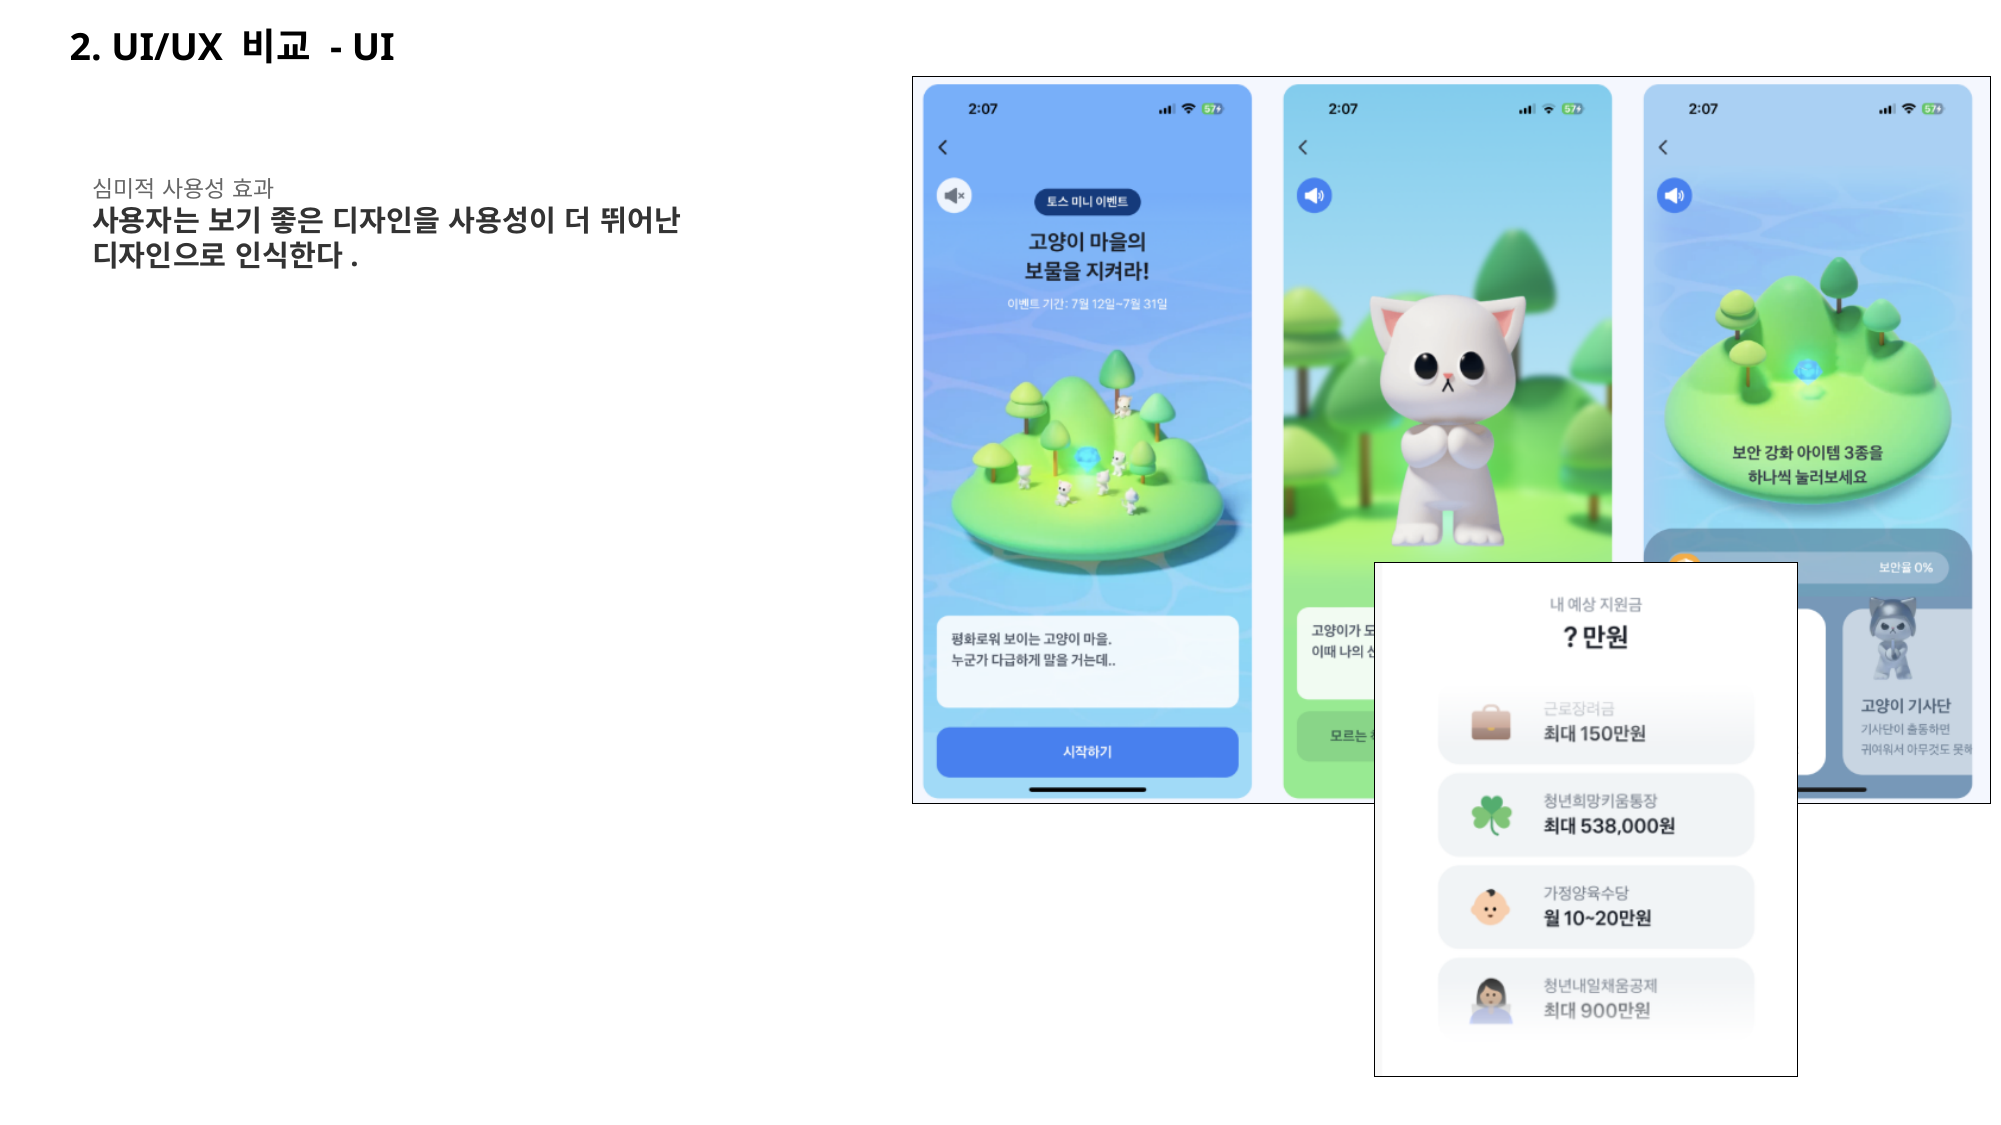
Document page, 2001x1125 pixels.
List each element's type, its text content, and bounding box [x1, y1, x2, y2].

text_box 2. UI/UX 비교 - UI [54, 15, 2000, 76]
text_box 심미적 사용성 효과 사용자는 보기 좋은 디자인을 사용성이 더 뛰어난 디자인으로 인식한다. [77, 167, 760, 280]
picture [911, 75, 1992, 1077]
